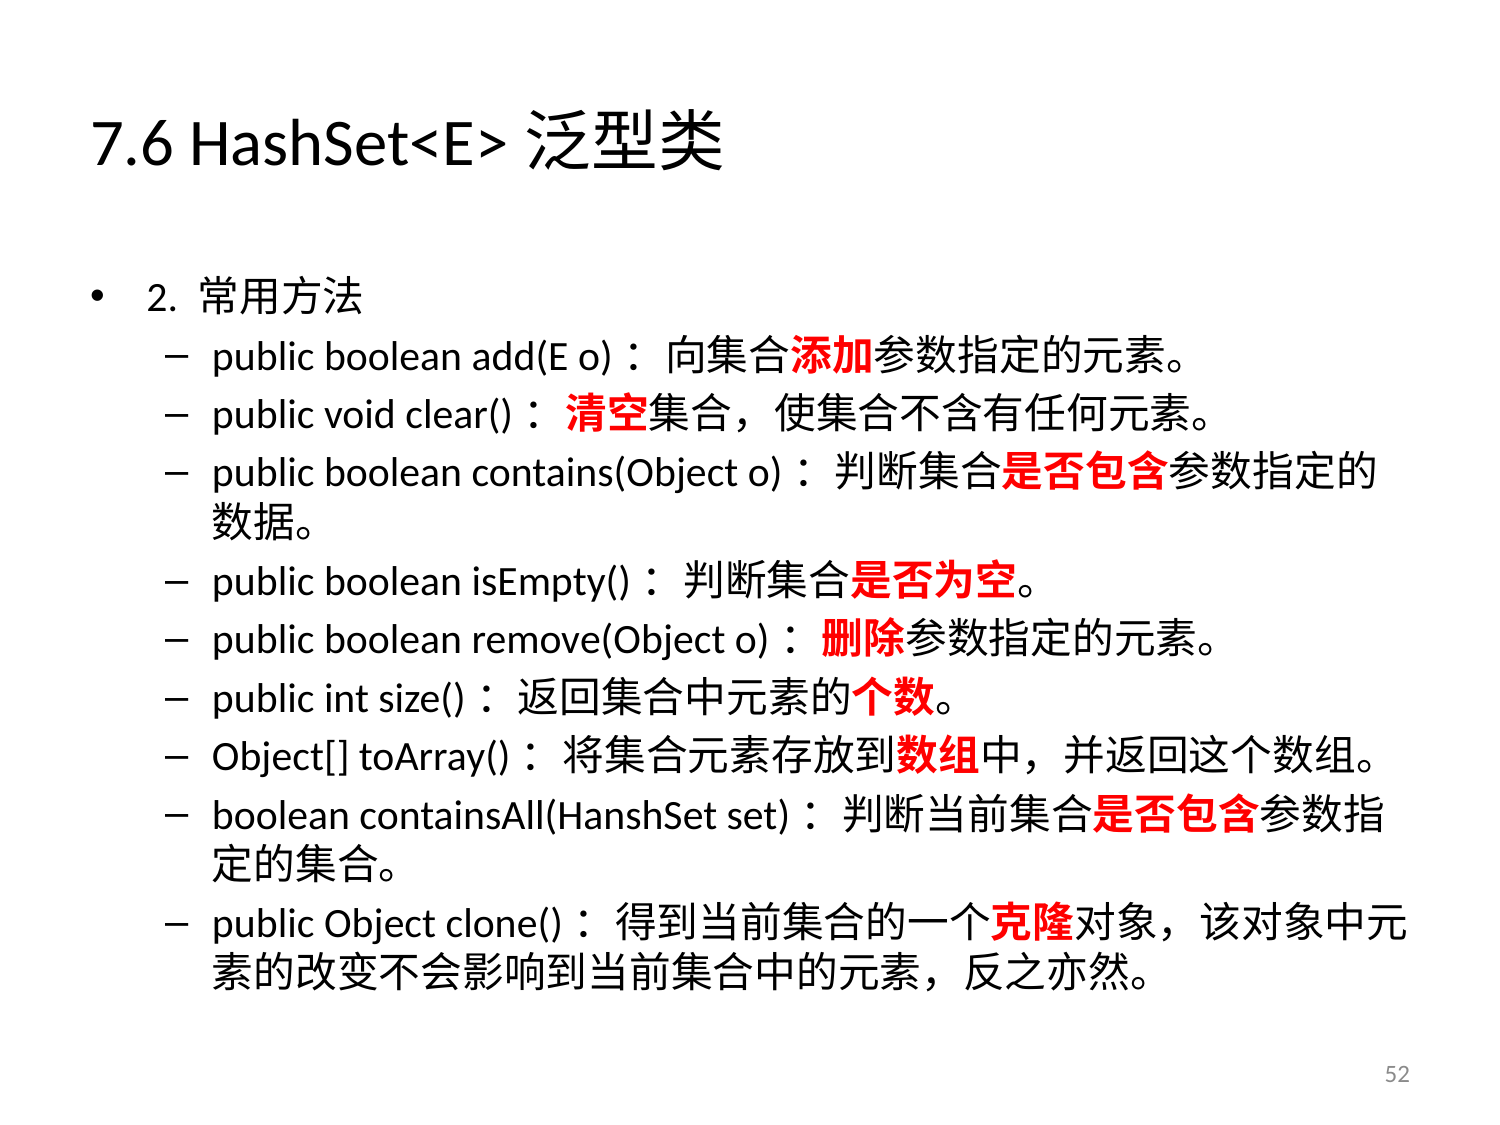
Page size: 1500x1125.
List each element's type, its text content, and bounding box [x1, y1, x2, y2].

list 2. 常用方法 public boolean add(E o)：向集合添加参数指定的元素。 public void clear()：清空集合，使集合不含有任何元素。 public boolean contains(Object o)：判断集合是否包含参数指定的数据。 public boolean isEmpty()：判断集合是否为空。 public boolean remove(Object o)：删除参数指定的元素。 public int size()：返回集合中元素的个数。 Object[] toArray()：将集合元素存放到数组中，并返回这个数组。 boolean containsAll(HanshSet set)：判断当前集合是否包含参数指定的集合。 public Object clone()：得到当前集合的一个克隆对象，该对象中元素的改变不会影响到当前集合中的元素，反之亦然。 [75, 262, 1425, 1005]
slide_number 52 [1074, 1042, 1425, 1103]
title 7.6 HashSet<E>泛型类 [75, 45, 1425, 233]
